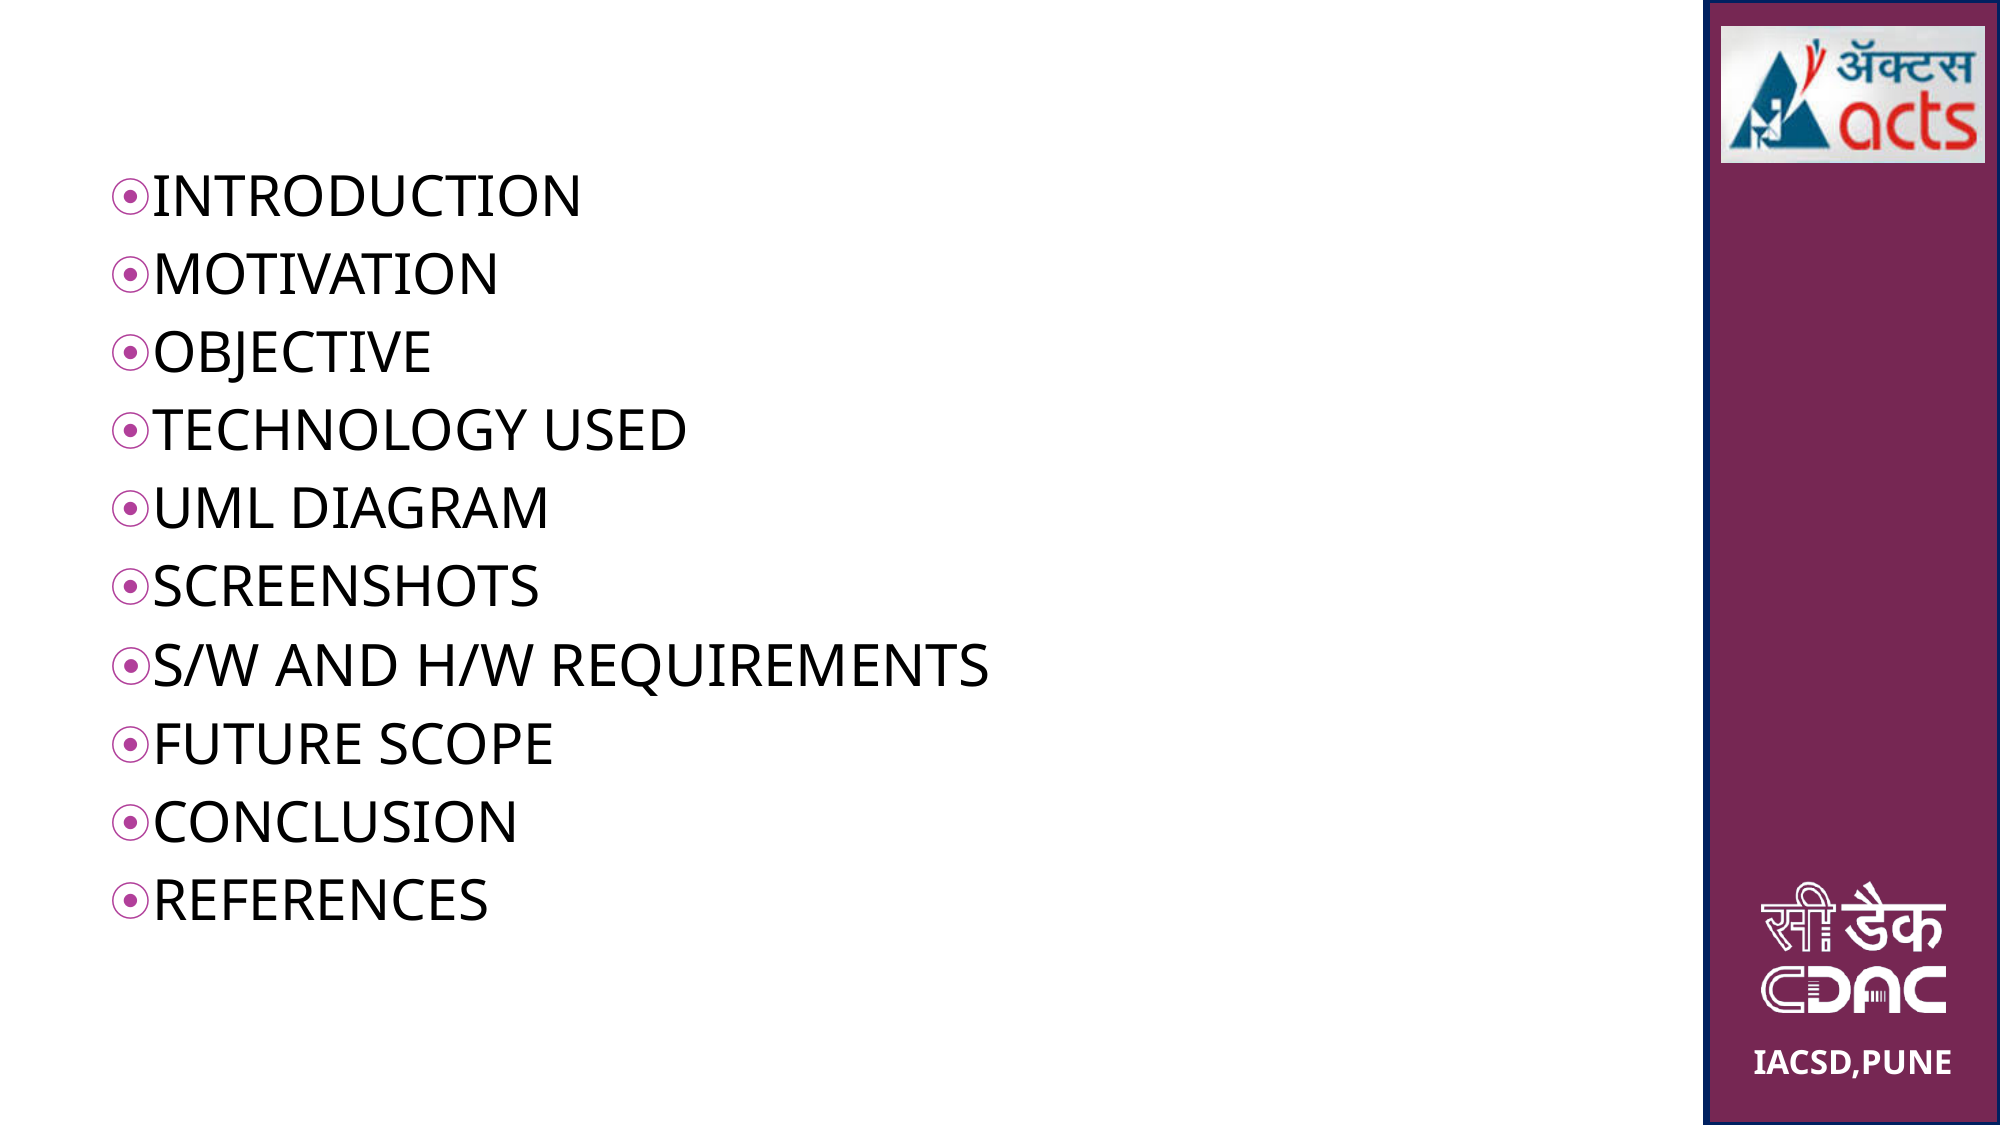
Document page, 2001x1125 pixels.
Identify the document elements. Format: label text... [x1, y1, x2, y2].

list INTRODUCTION MOTIVATION OBJECTIVE TECHNOLOGY USED UML DIAGRAM SCREENSHOTS S/W AND H/W REQUIREMENTS FUTURE SCOPE CONCLUSION REFERENCES [95, 152, 1680, 948]
picture [1760, 881, 1946, 1013]
picture [1721, 26, 1985, 163]
text_box IACSD,PUNE [1706, 0, 2000, 1125]
